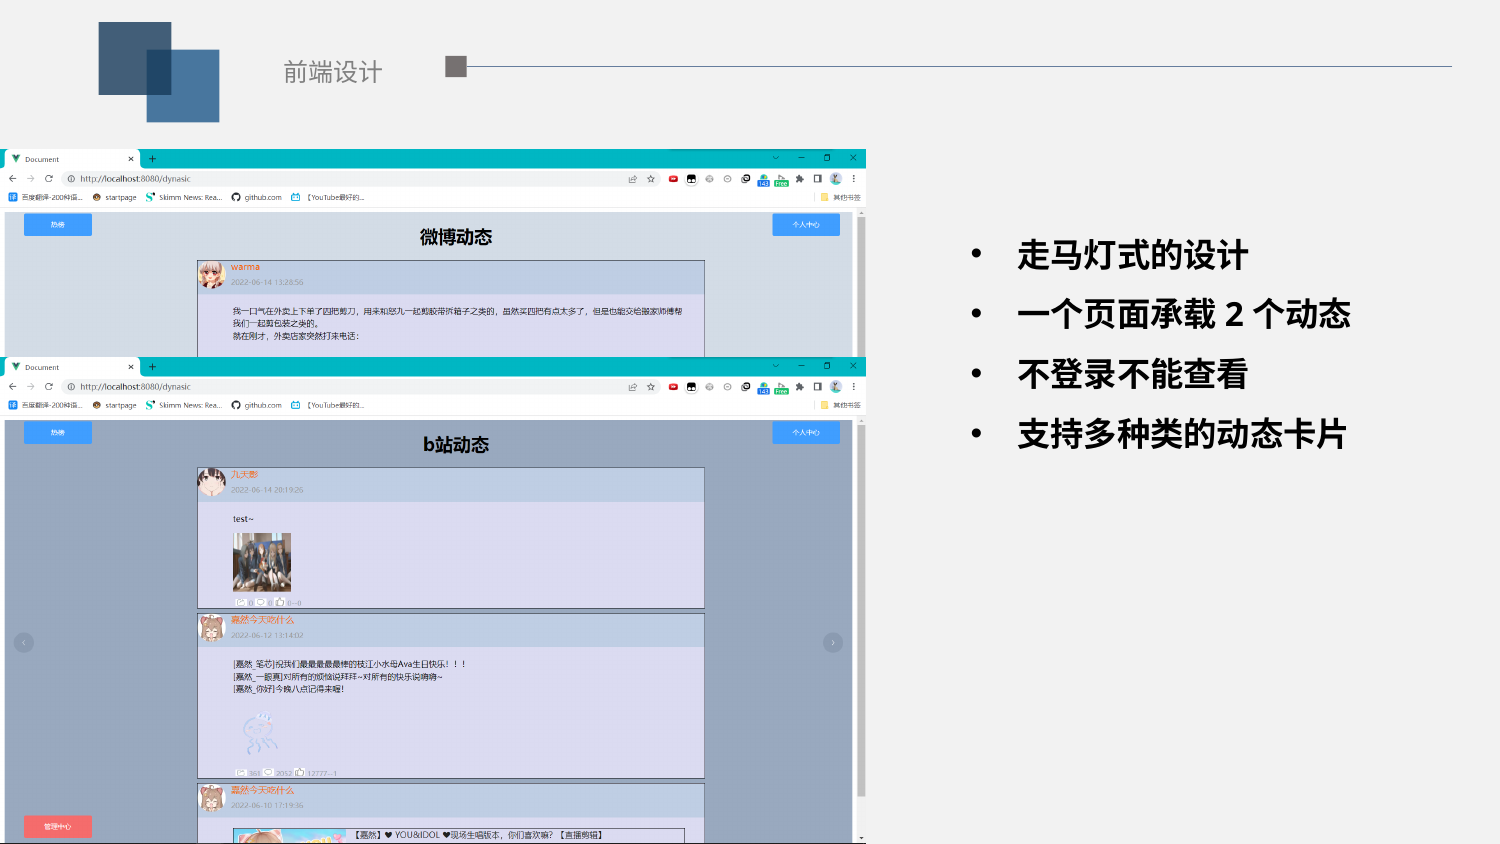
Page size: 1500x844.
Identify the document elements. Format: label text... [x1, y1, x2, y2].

text_box [98, 21, 172, 96]
text_box [146, 49, 220, 123]
text_box 走马灯式的设计 一个页面承载2个动态 不登录不能查看 支持多种类的动态卡片 [959, 208, 1410, 459]
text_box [445, 55, 1453, 78]
text_box 前端设计 [236, 50, 432, 92]
picture [0, 149, 866, 844]
